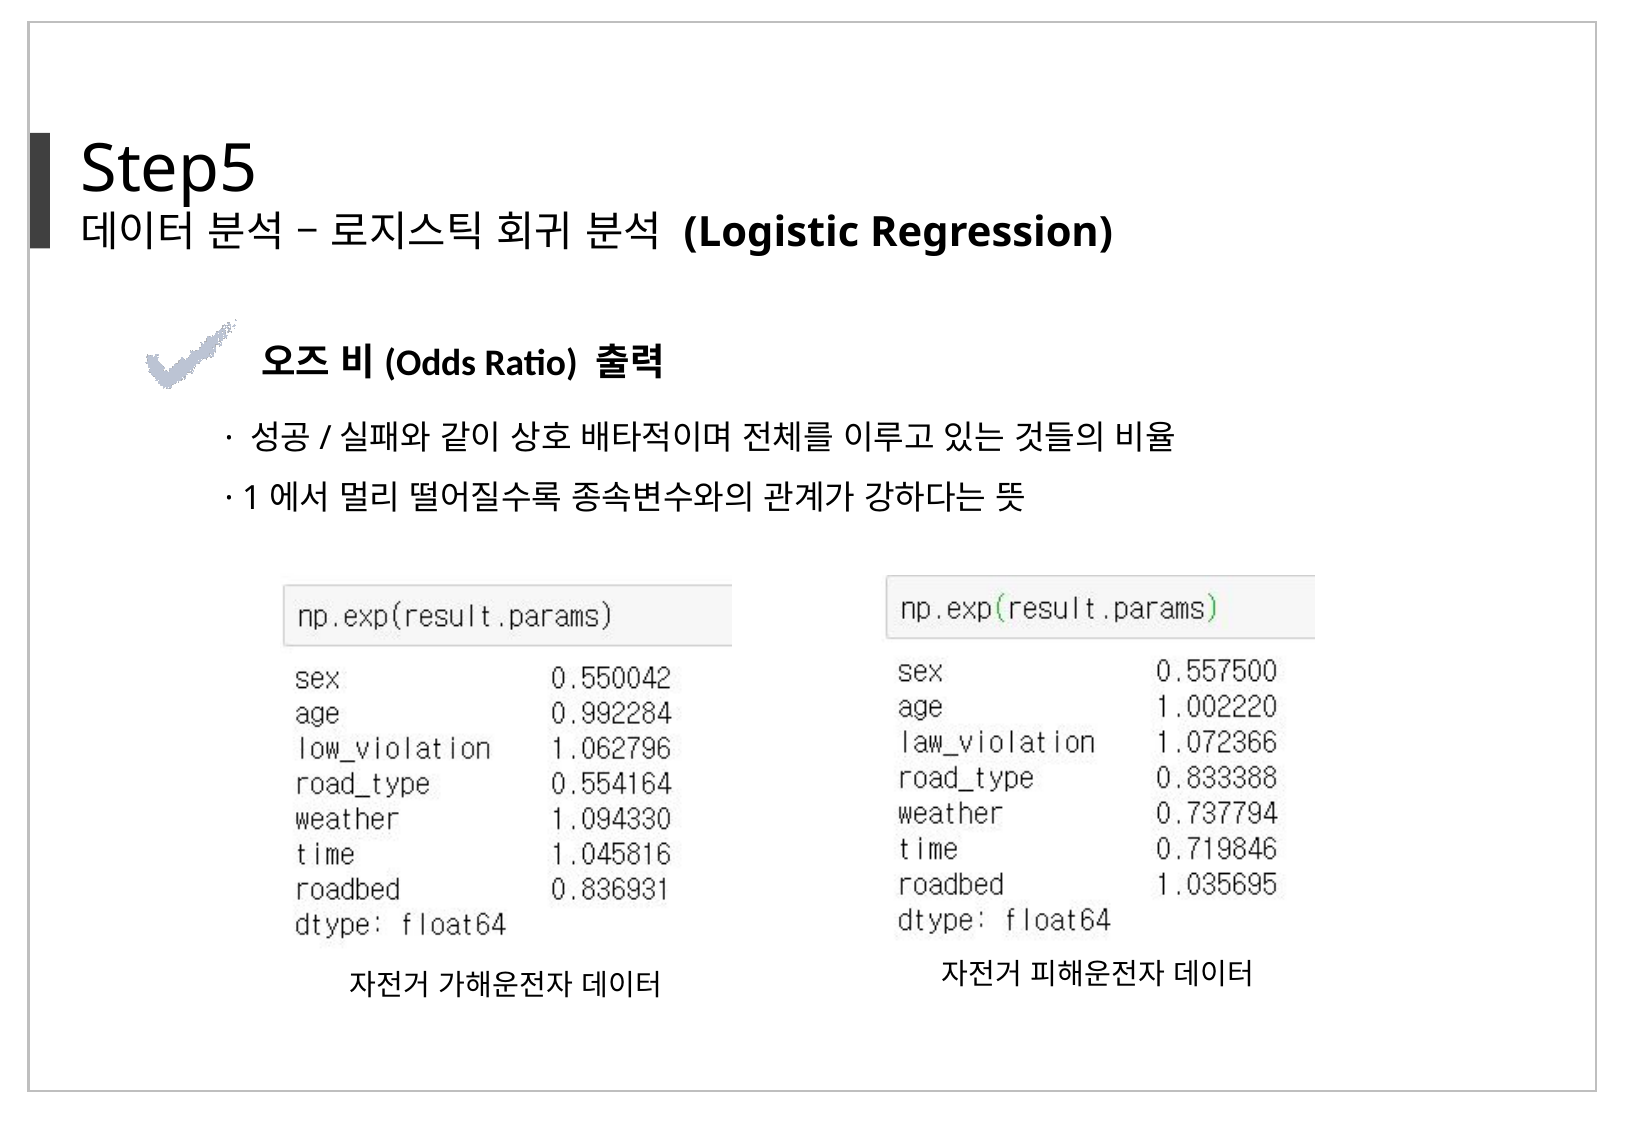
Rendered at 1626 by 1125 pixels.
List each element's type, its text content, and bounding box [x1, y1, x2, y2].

picture [881, 575, 1315, 956]
text_box 자전거 가해운전자 데이터 [334, 972, 678, 1009]
text_box [27, 21, 1597, 1092]
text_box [126, 313, 1595, 395]
text_box 자전거 피해운전자 데이터 [926, 956, 1270, 998]
text_box · 성공/실패와 같이 상호 배타적이며 전체를 이루고 있는 것들의 비율 · 1에서 멀리 떨어질수록 종속변수와의 관계가 강하다는 뜻 [209, 395, 1560, 524]
picture [280, 573, 733, 972]
